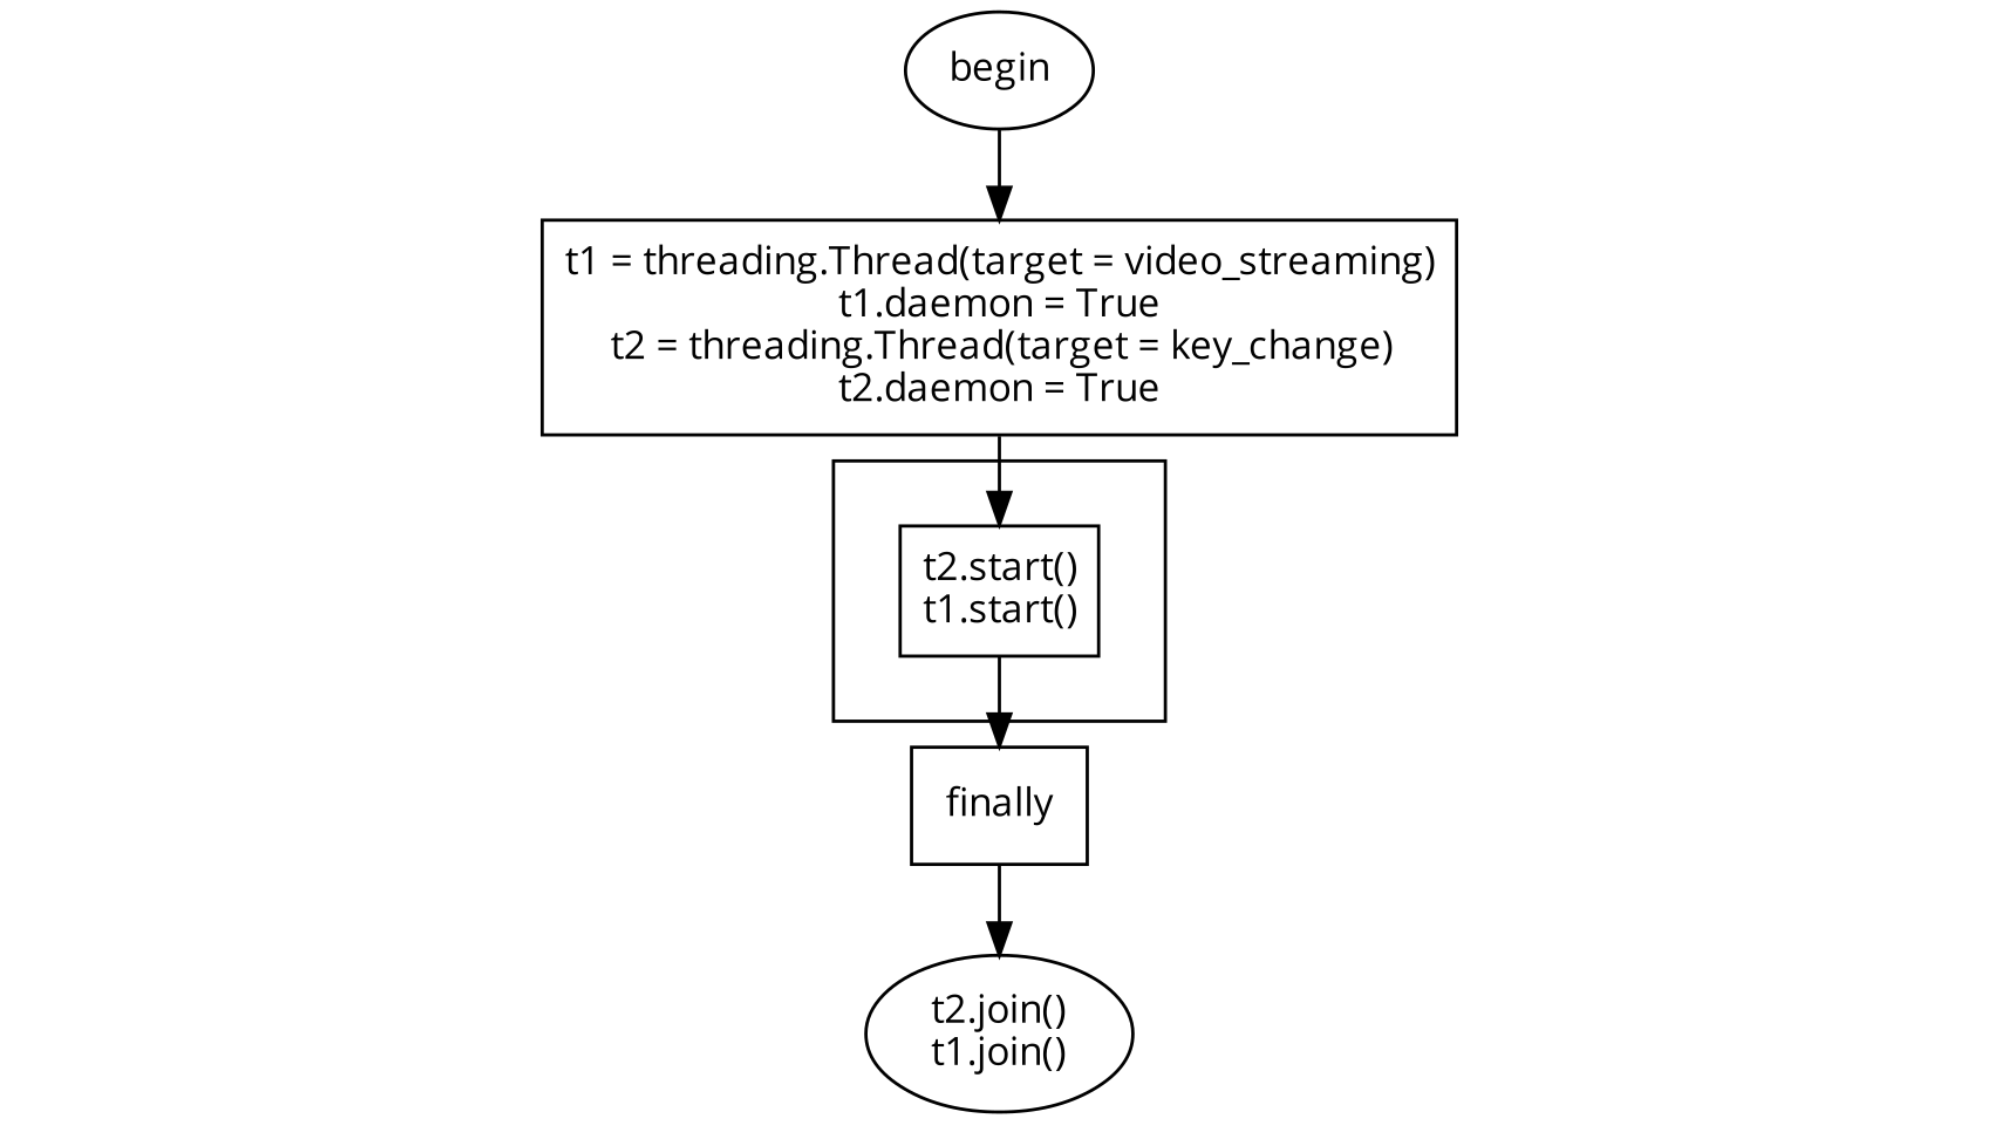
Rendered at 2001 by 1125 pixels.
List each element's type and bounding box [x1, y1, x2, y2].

picture [529, 0, 1470, 1125]
